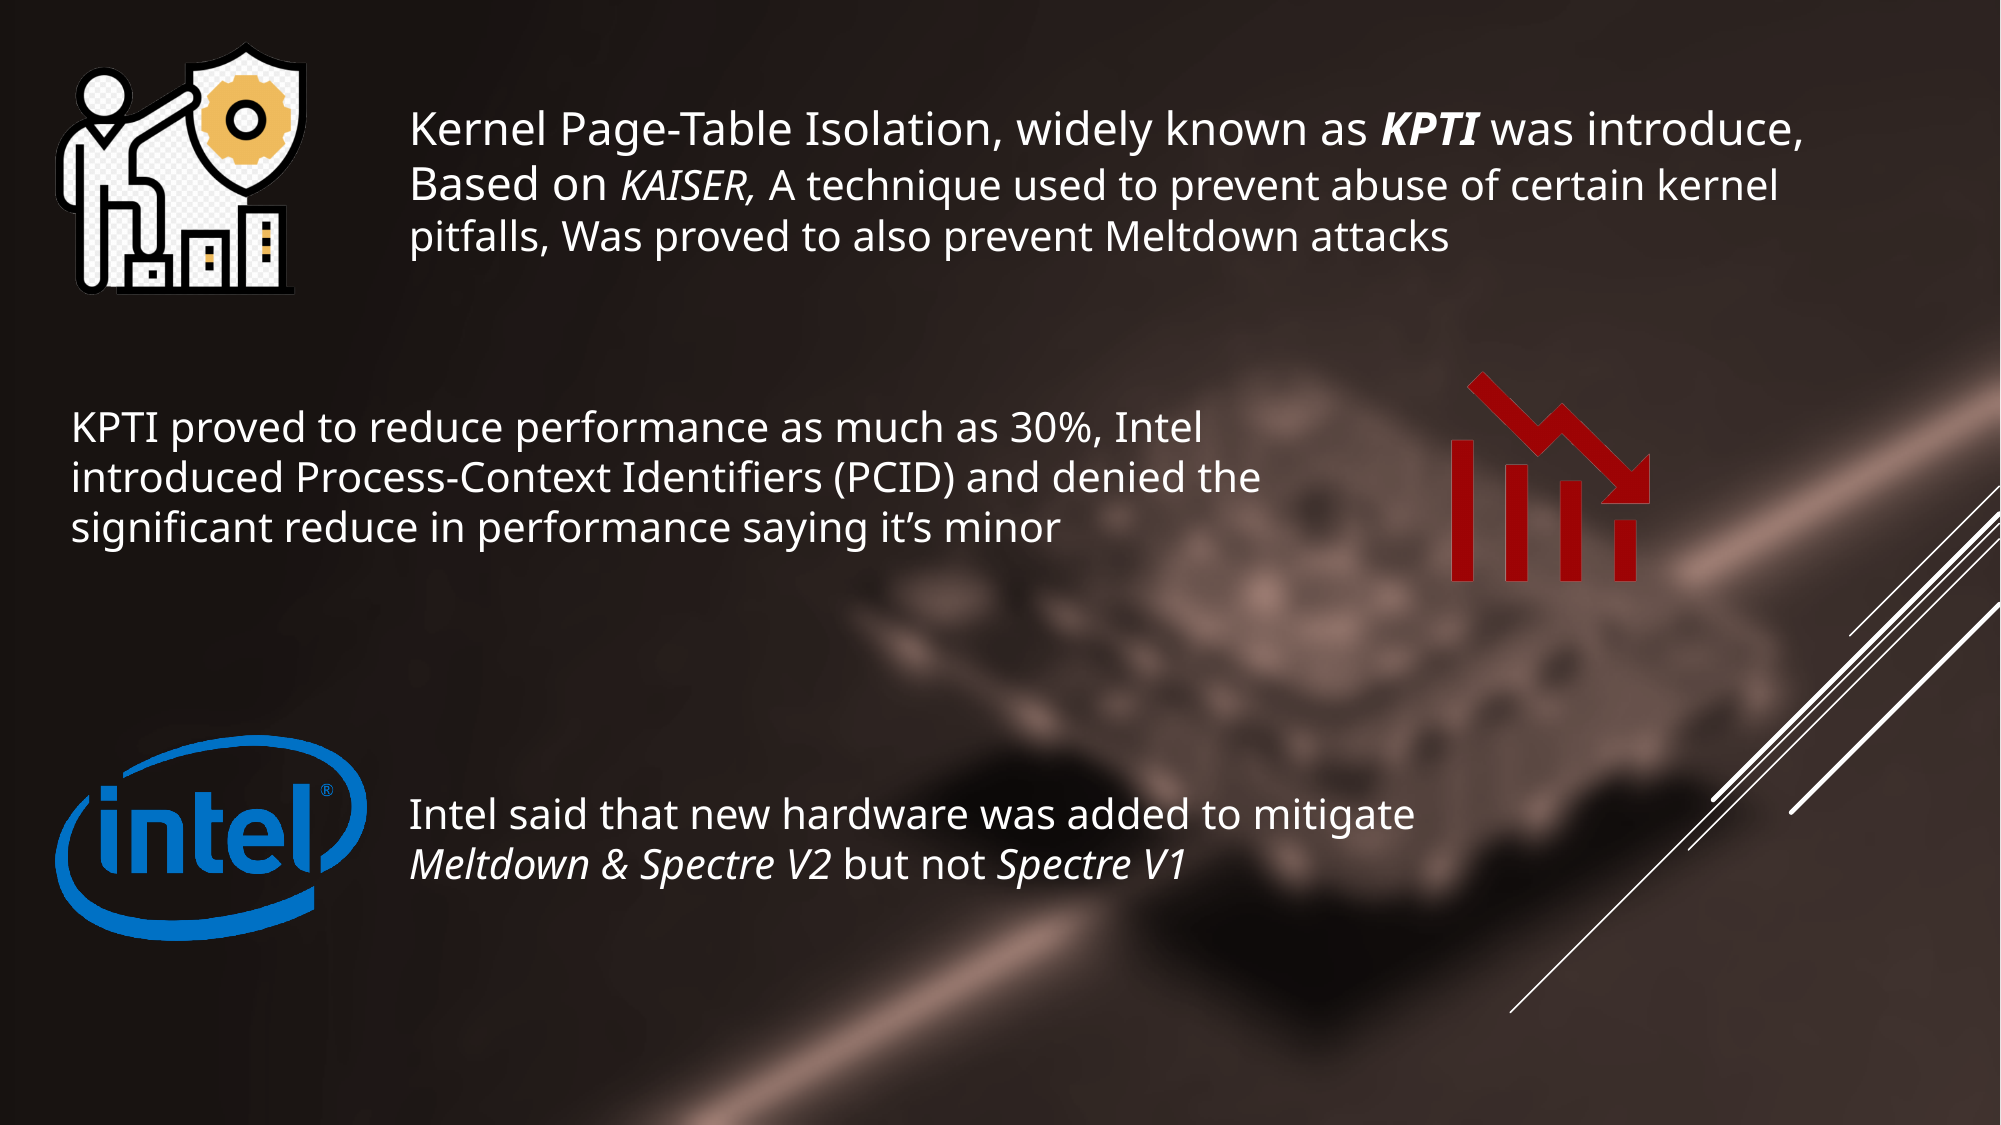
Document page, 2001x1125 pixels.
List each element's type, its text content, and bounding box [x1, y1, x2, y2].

text_box Intel said that new hardware was added to mitigate Meltdown & Spectre V2 but not Spectre V1 [393, 780, 1502, 896]
picture [55, 735, 367, 942]
text_box Kernel Page-Table Isolation, widely known as KPTI was introduce, Based on KAISER, A technique used to prevent abuse of certain kernel pitfalls, Was proved to also prevent Meltdown attacks [393, 92, 1830, 268]
picture [55, 41, 308, 295]
text_box KPTI proved to reduce performance as much as 30%, Intel introduced Process-Context Identifiers (PCID) and denied the significant reduce in performance saying it’s minor [55, 393, 1435, 559]
picture [1451, 371, 1651, 583]
